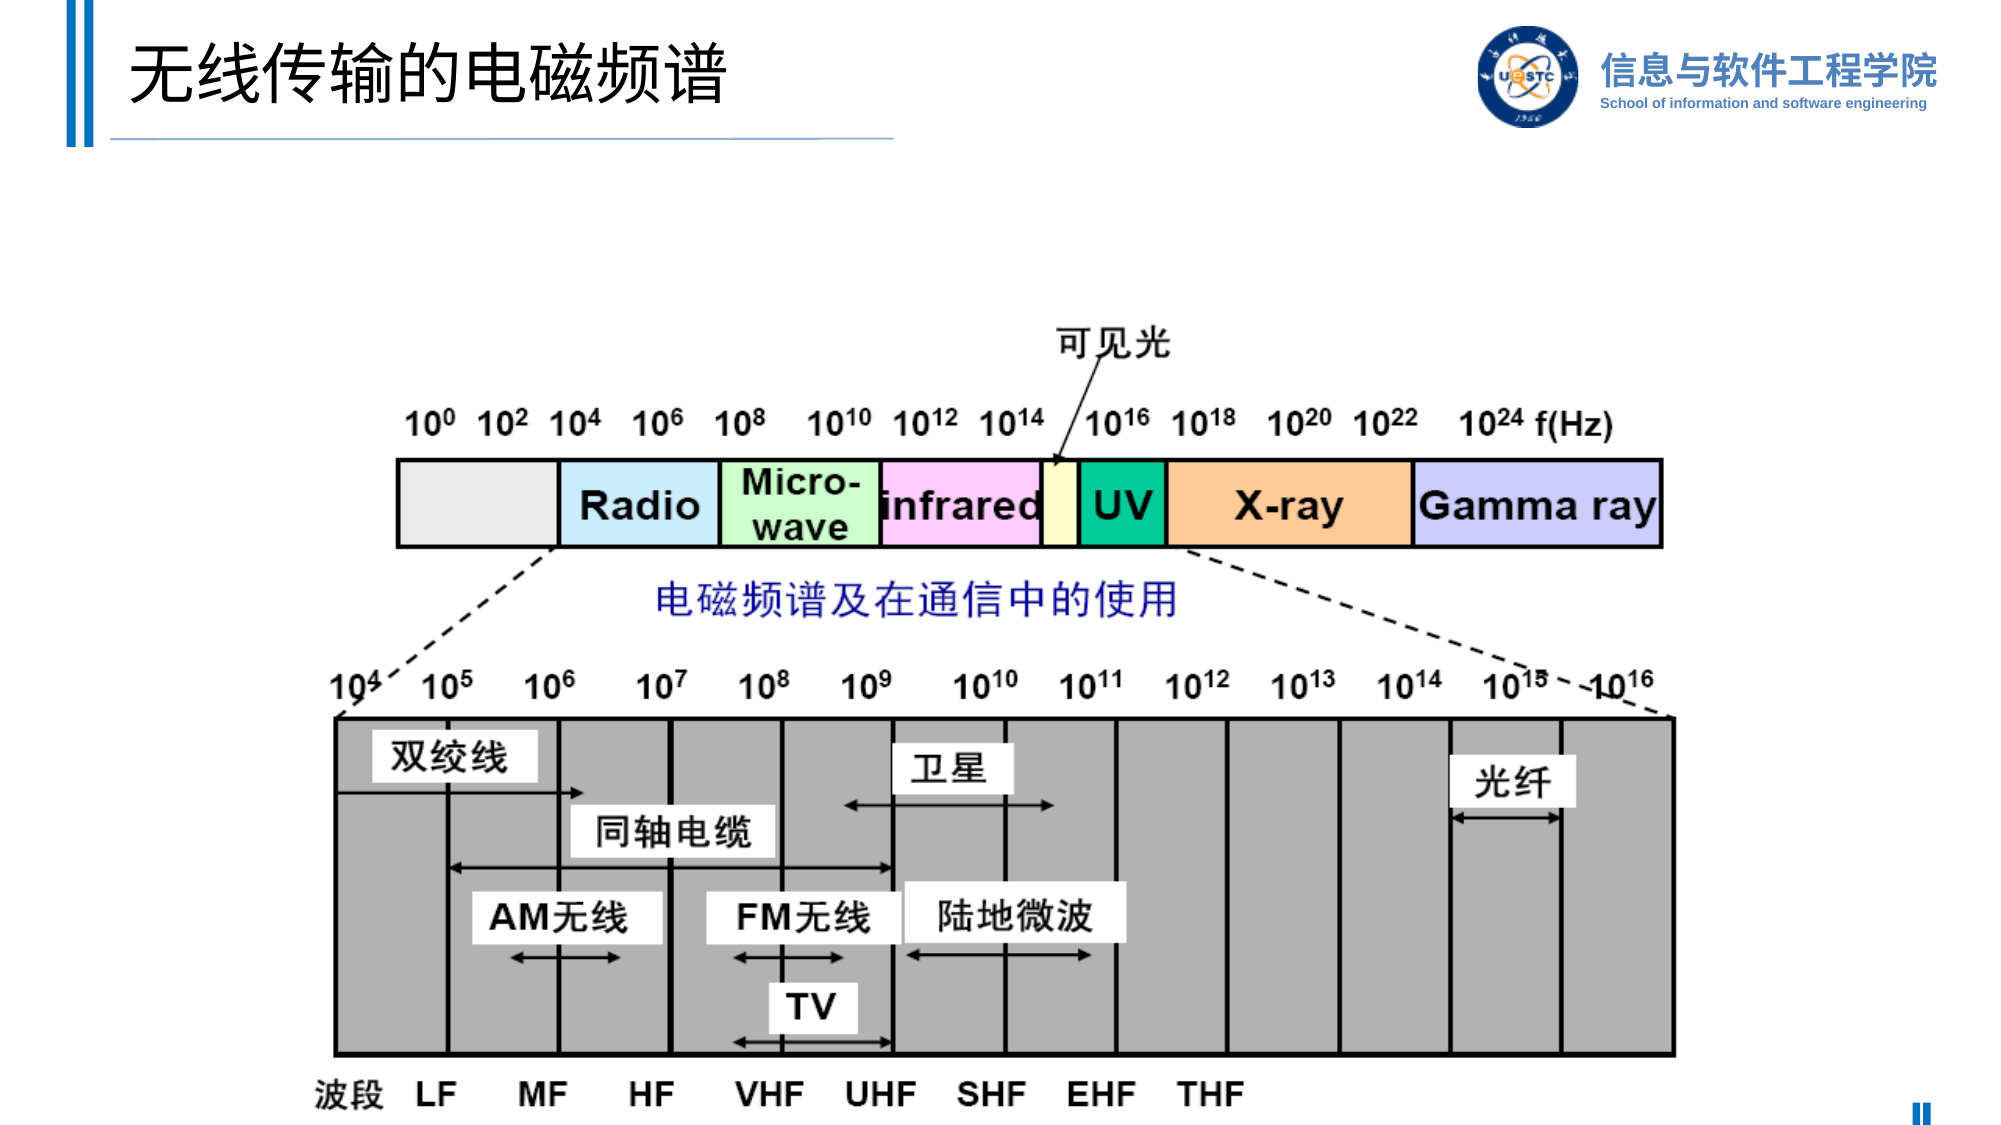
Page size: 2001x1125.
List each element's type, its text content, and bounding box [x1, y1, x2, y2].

title 无线传输的电磁频谱 [113, 10, 1839, 143]
picture [279, 314, 1715, 1125]
